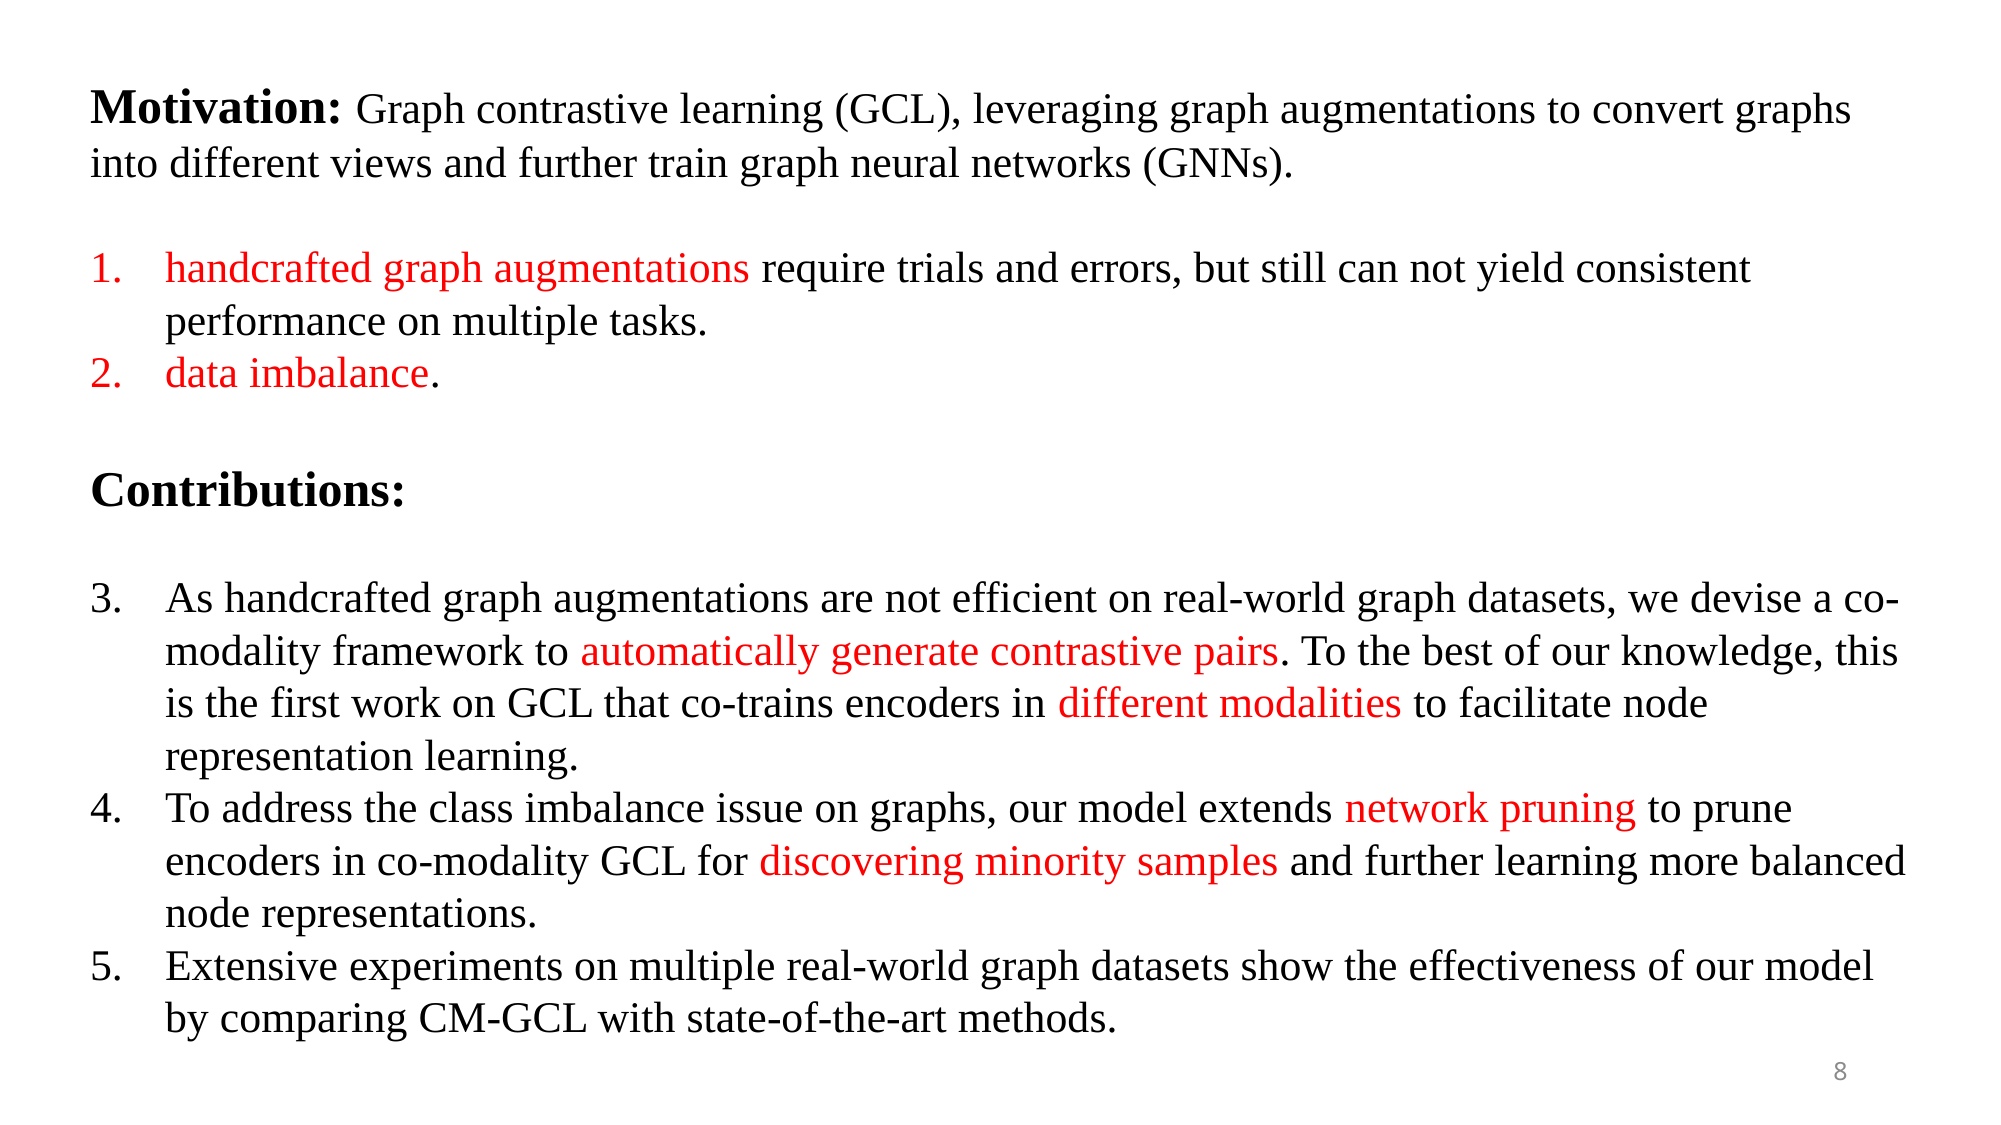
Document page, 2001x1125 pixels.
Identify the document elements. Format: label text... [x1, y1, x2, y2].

slide_number 8 [1412, 1049, 1863, 1103]
text_box Motivation: Graph contrastive learning (GCL), leveraging graph augmentations to convert graphs into different views and further train graph neural networks (GNNs). handcrafted graph augmentations require trials and errors, but still can not yield consistent performance on multiple tasks. data imbalance. Contributions: As handcrafted graph augmentations are not efficient on real-world graph datasets, we devise a co-modality framework to automatically generate contrastive pairs. To the best of our knowledge, this is the first work on GCL that co-trains encoders in different modalities to facilitate node representation learning. To address the class imbalance issue on graphs, our model extends network pruning to prune encoders in co-modality GCL for discovering minority samples and further learning more balanced node representations. Extensive experiments on multiple real-world graph datasets show the effectiveness of our model by comparing CM-GCL with state-of-the-art methods. [75, 66, 1925, 1049]
